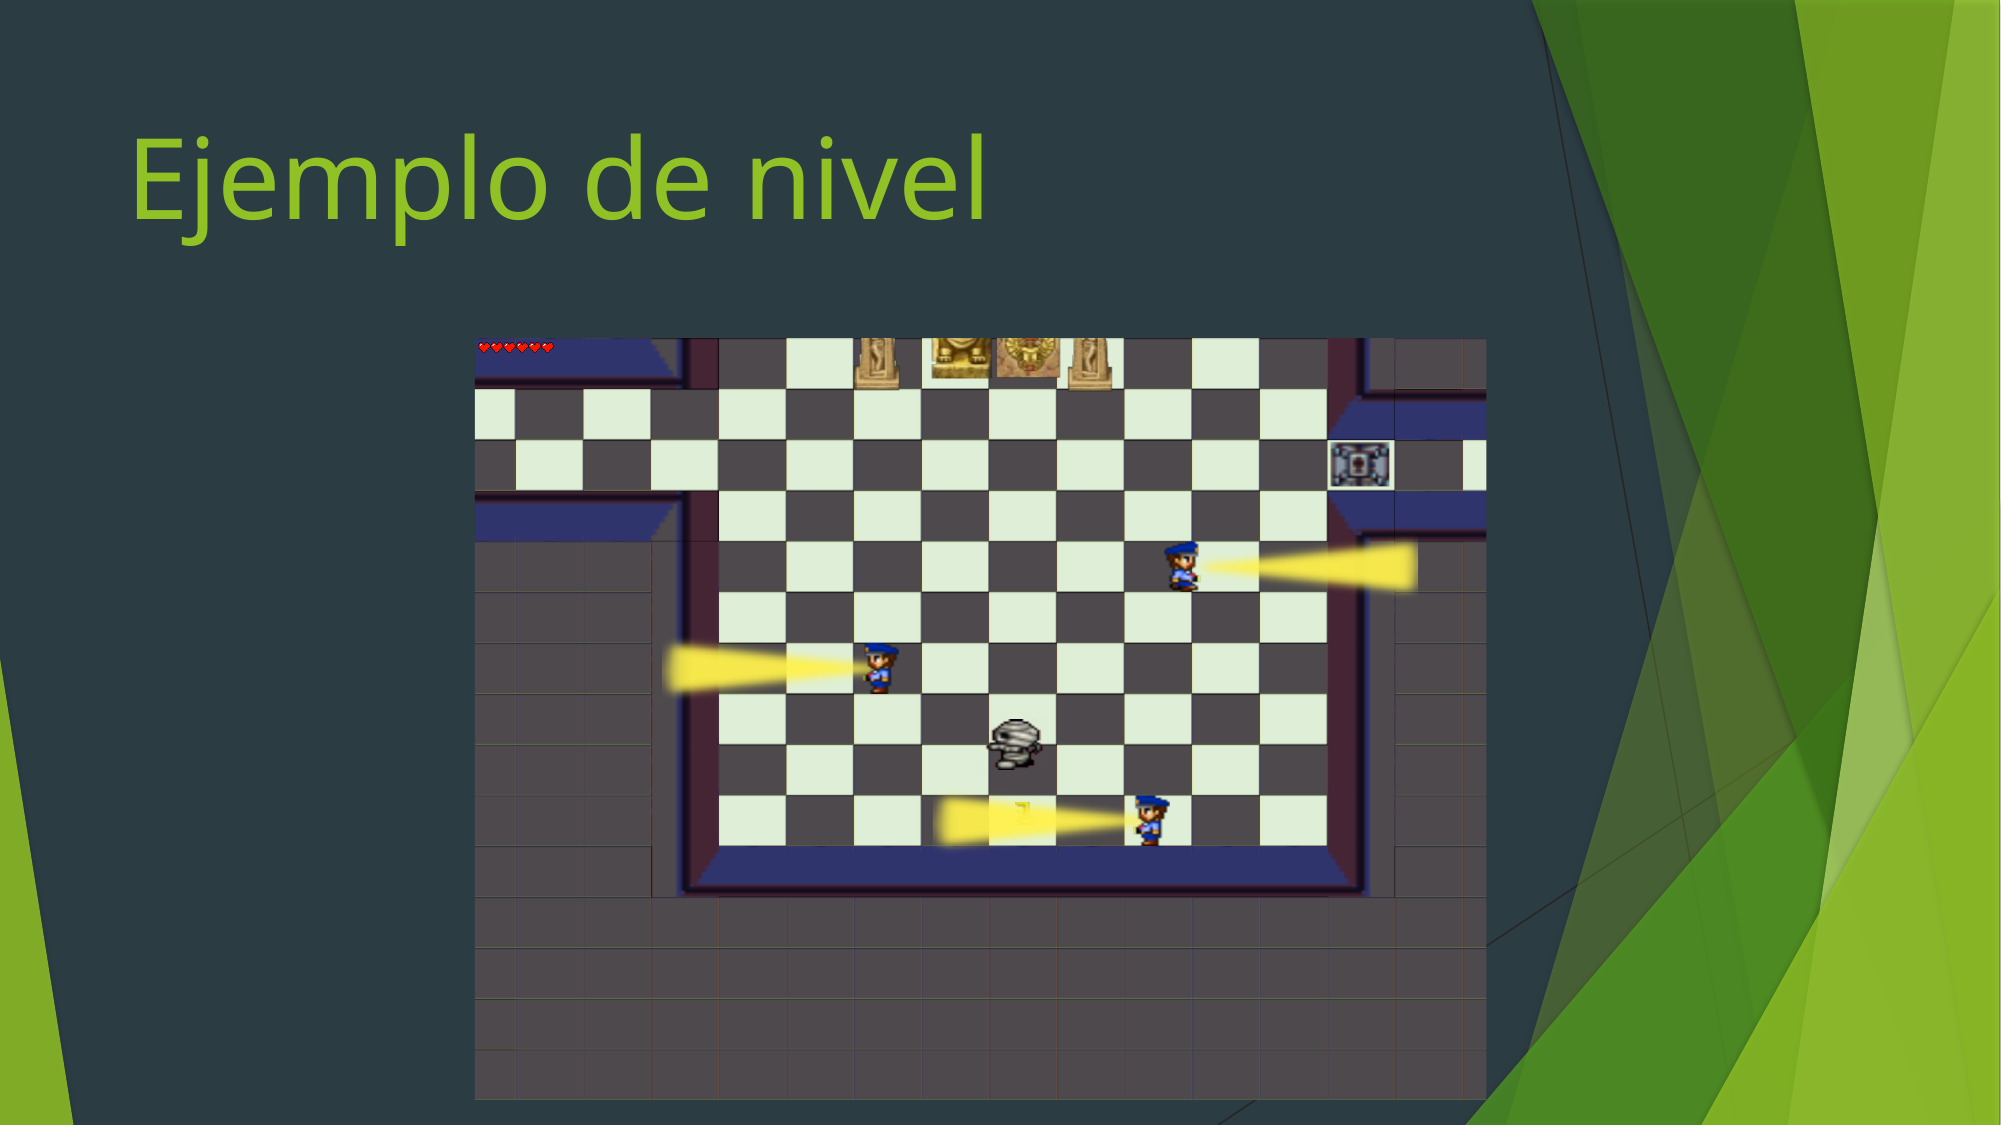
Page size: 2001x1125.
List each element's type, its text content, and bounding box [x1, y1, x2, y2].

text_box [1747, 136, 2000, 288]
title Ejemplo de nivel [111, 99, 1522, 317]
picture [474, 337, 1487, 1101]
